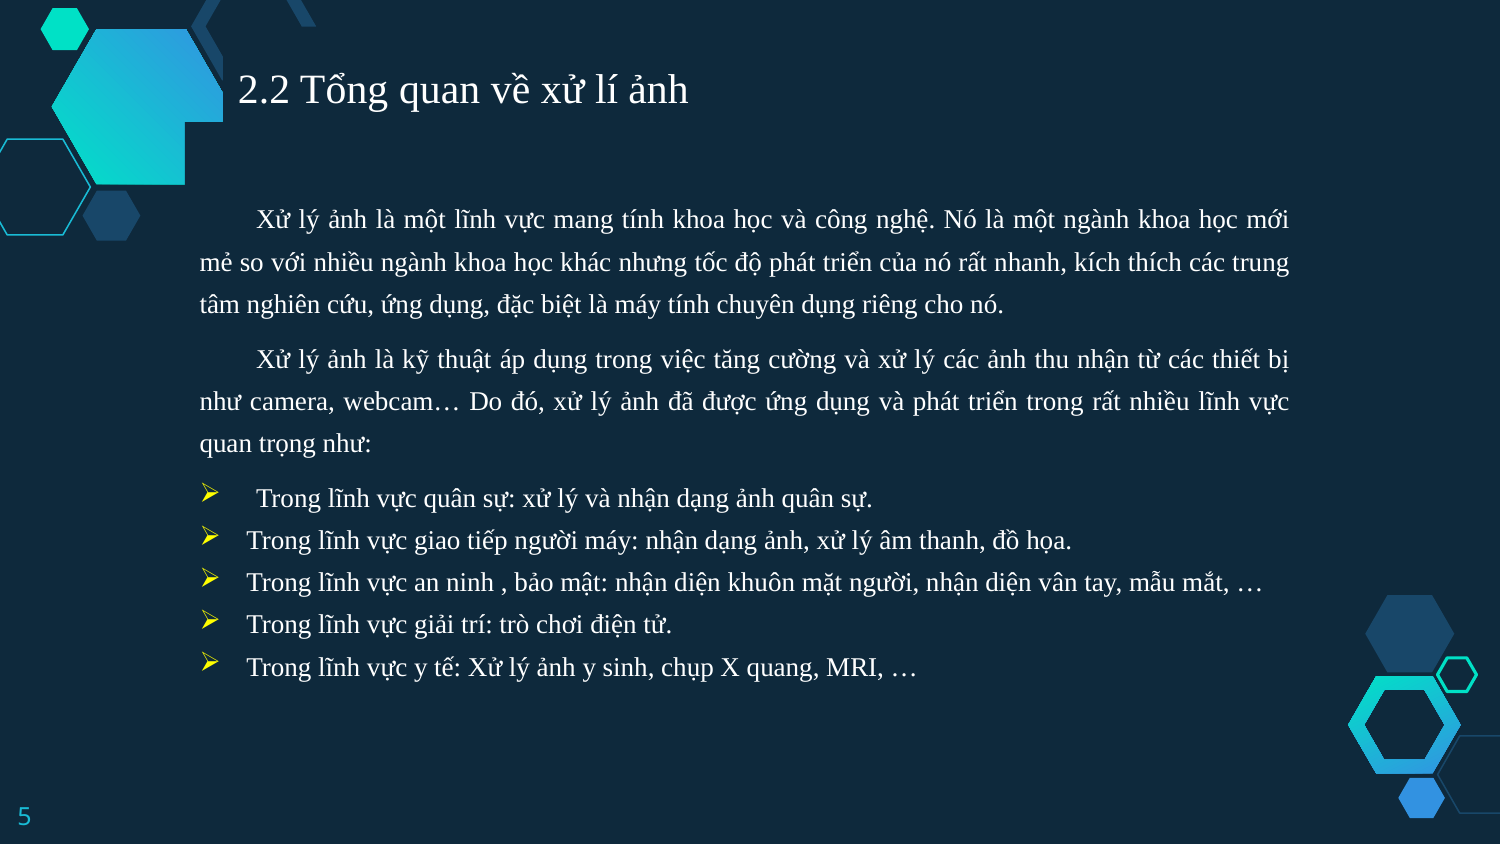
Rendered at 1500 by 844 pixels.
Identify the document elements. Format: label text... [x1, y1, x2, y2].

slide_number 5 [2, 785, 93, 844]
text_box Xử lý ảnh là một lĩnh vực mang tính khoa học và công nghệ. Nó là một ngành khoa học mới mẻ so với nhiều ngành khoa học khác nhưng tốc độ phát triển của nó rất nhanh, kích thích các trung tâm nghiên cứu, ứng dụng, đặc biệt là máy tính chuyên dụng riêng cho nó. Xử lý ảnh là kỹ thuật áp dụng trong việc tăng cường và xử lý các ảnh thu nhận từ các thiết bị như camera, webcam… Do đó, xử lý ảnh đã được ứng dụng và phát triển trong rất nhiều lĩnh vực quan trọng như: Trong lĩnh vực quân sự: xử lý và nhận dạng ảnh quân sự. Trong lĩnh vực giao tiếp người máy: nhận dạng ảnh, xử lý âm thanh, đồ họa. Trong lĩnh vực an ninh , bảo mật: nhận diện khuôn mặt người, nhận diện vân tay, mẫu mắt, … Trong lĩnh vực giải trí: trò chơi điện tử. Trong lĩnh vực y tế: Xử lý ảnh y sinh, chụp X quang, MRI, … [183, 120, 1313, 788]
text_box 2.2 Tổng quan về xử lí ảnh [221, 25, 1159, 120]
